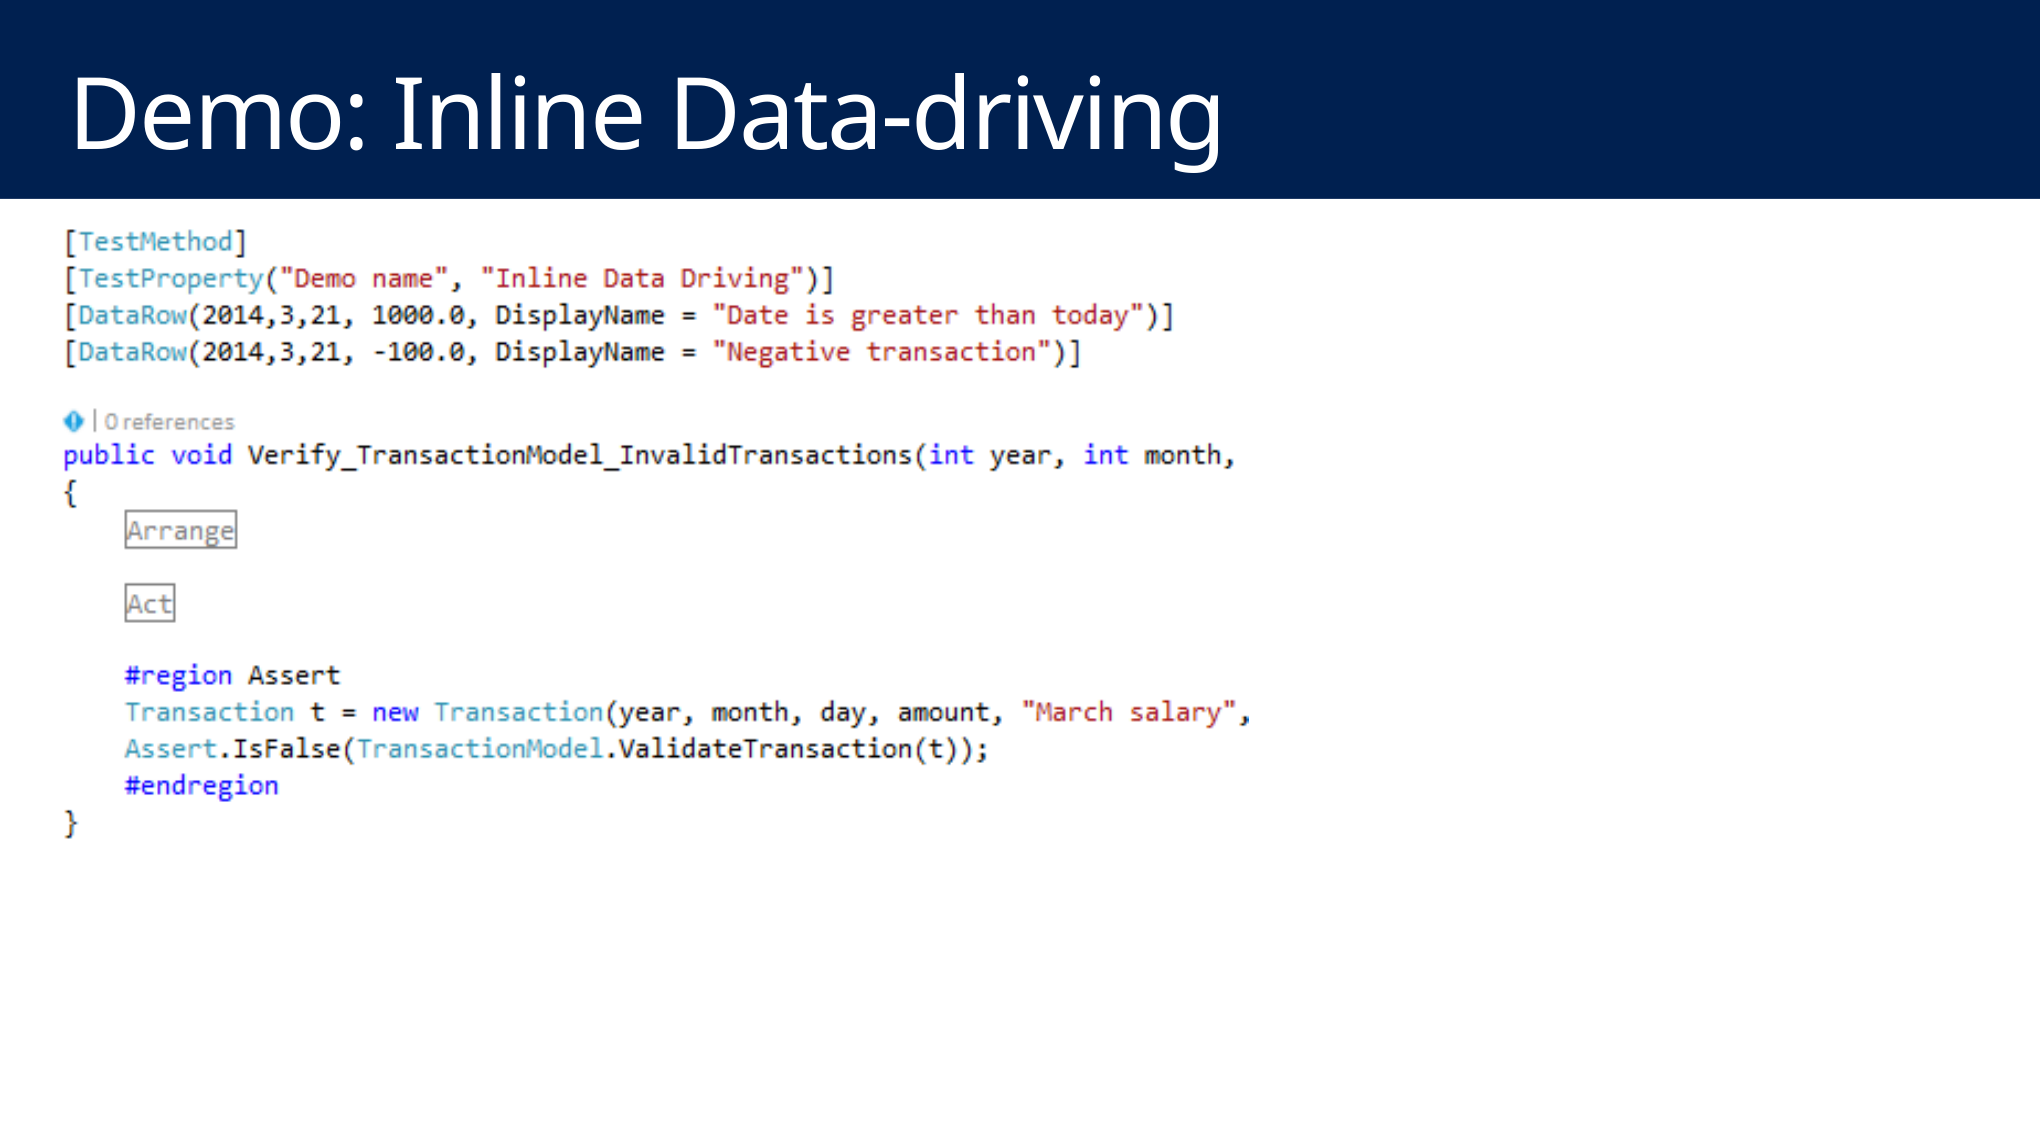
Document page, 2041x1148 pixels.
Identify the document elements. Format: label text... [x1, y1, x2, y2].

picture [48, 219, 1249, 858]
title Demo: Inline Data-driving [45, 48, 1996, 199]
